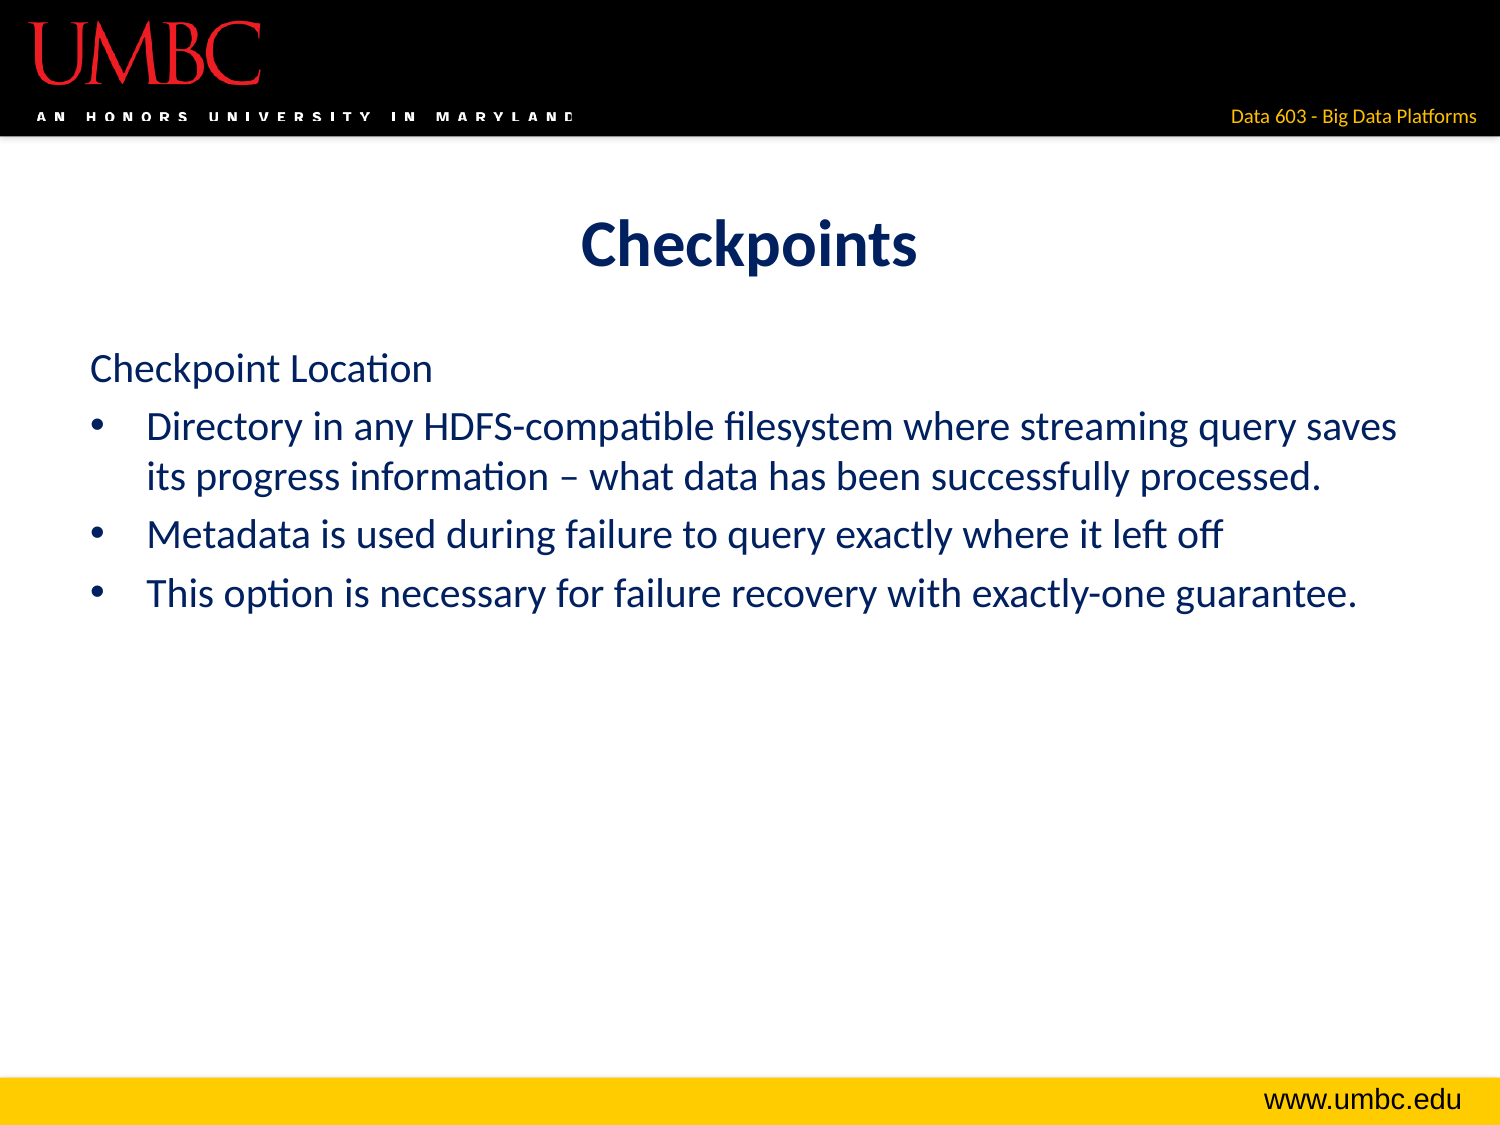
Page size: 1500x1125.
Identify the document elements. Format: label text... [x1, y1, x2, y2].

title Checkpoints [75, 145, 1425, 333]
list Checkpoint Location Directory in any HDFS-compatible filesystem where streaming query saves its progress information – what data has been successfully processed. Metadata is used during failure to query exactly where it left off This option is necessary for failure recovery with exactly-one guarantee. [75, 333, 1425, 936]
